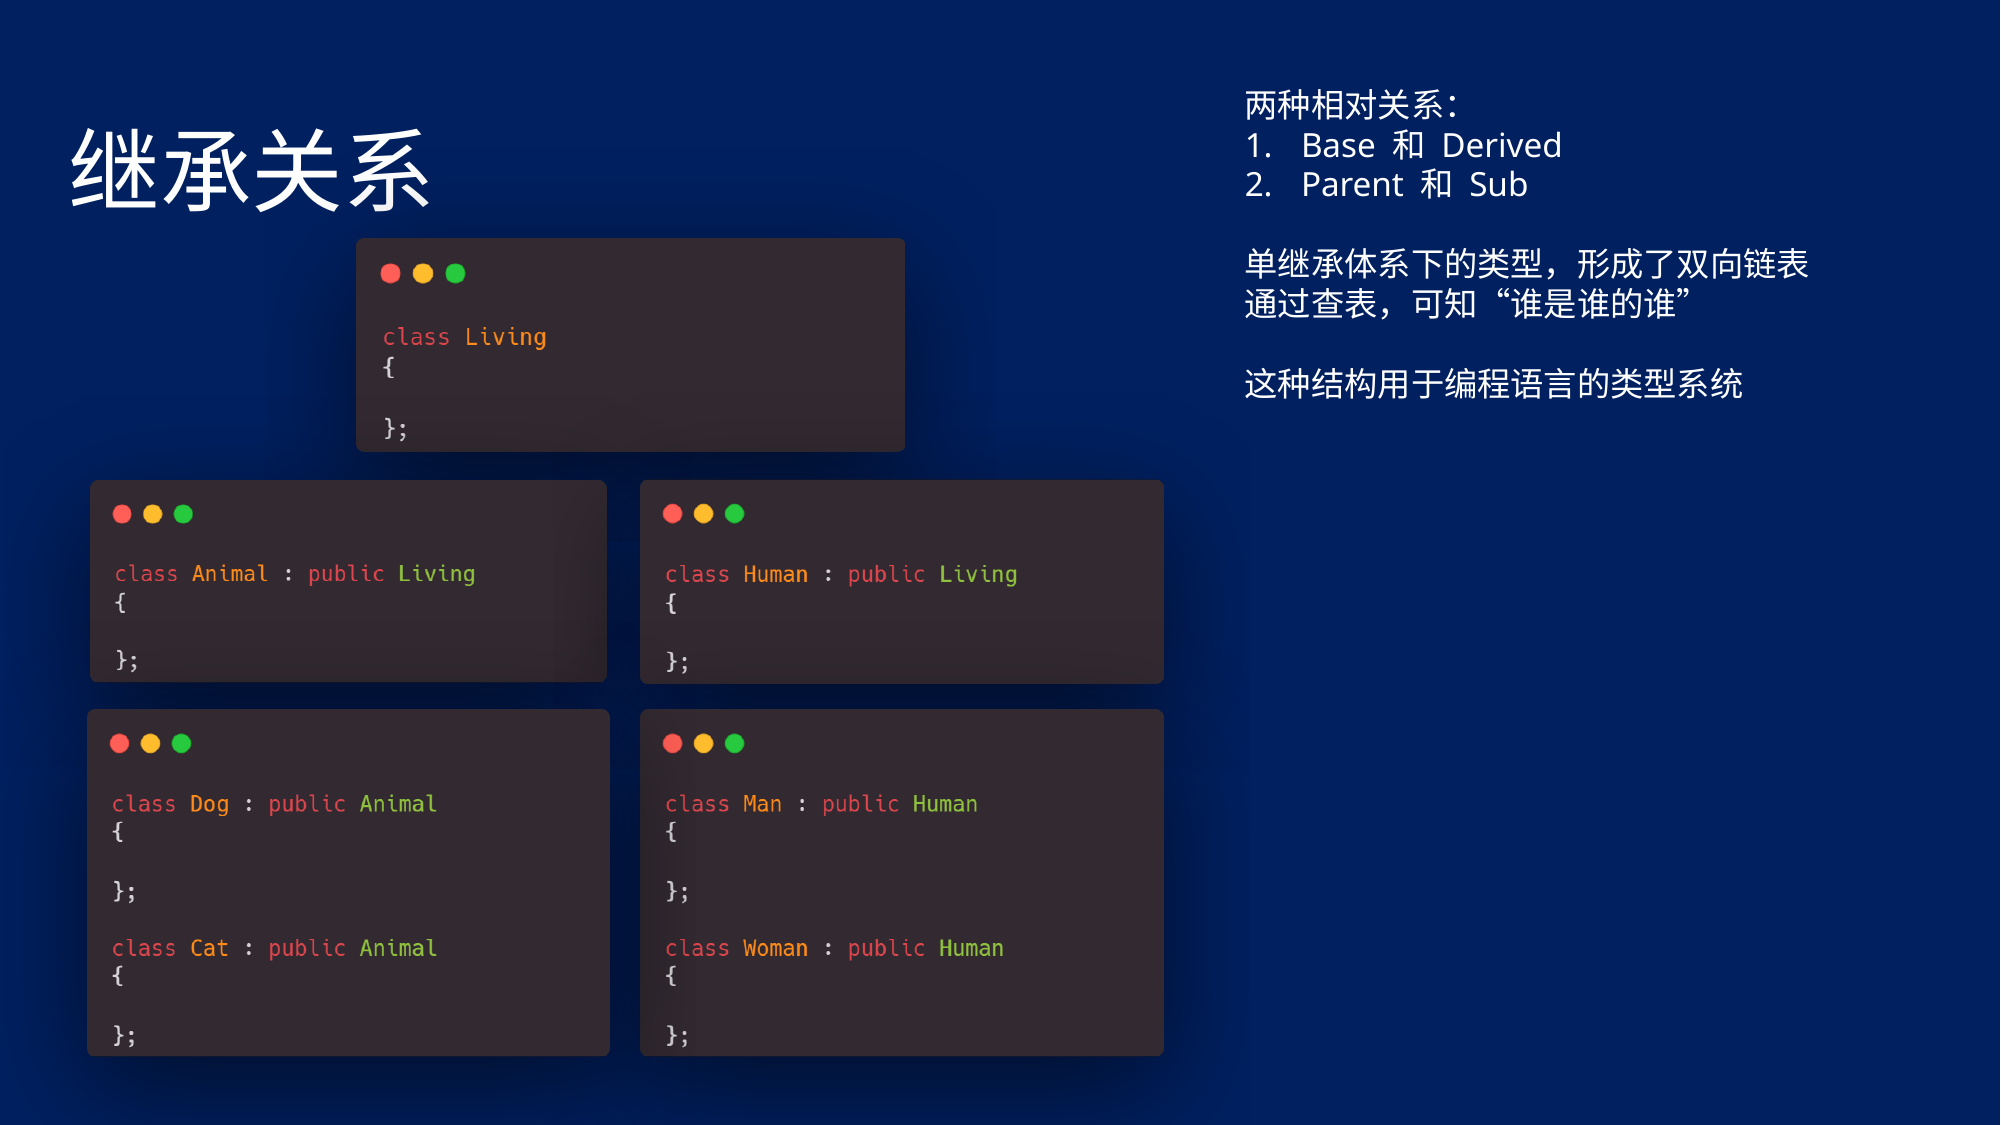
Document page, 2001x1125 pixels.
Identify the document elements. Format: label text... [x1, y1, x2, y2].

text_box 继承关系 [53, 15, 1779, 234]
picture [0, 147, 1250, 1125]
text_box 两种相对关系： Base 和 Derived Parent 和 Sub 单继承体系下的类型，形成了双向链表 通过查表，可知“谁是谁的谁” 这种结构用于编程语言的类型系统 [1230, 76, 2000, 411]
